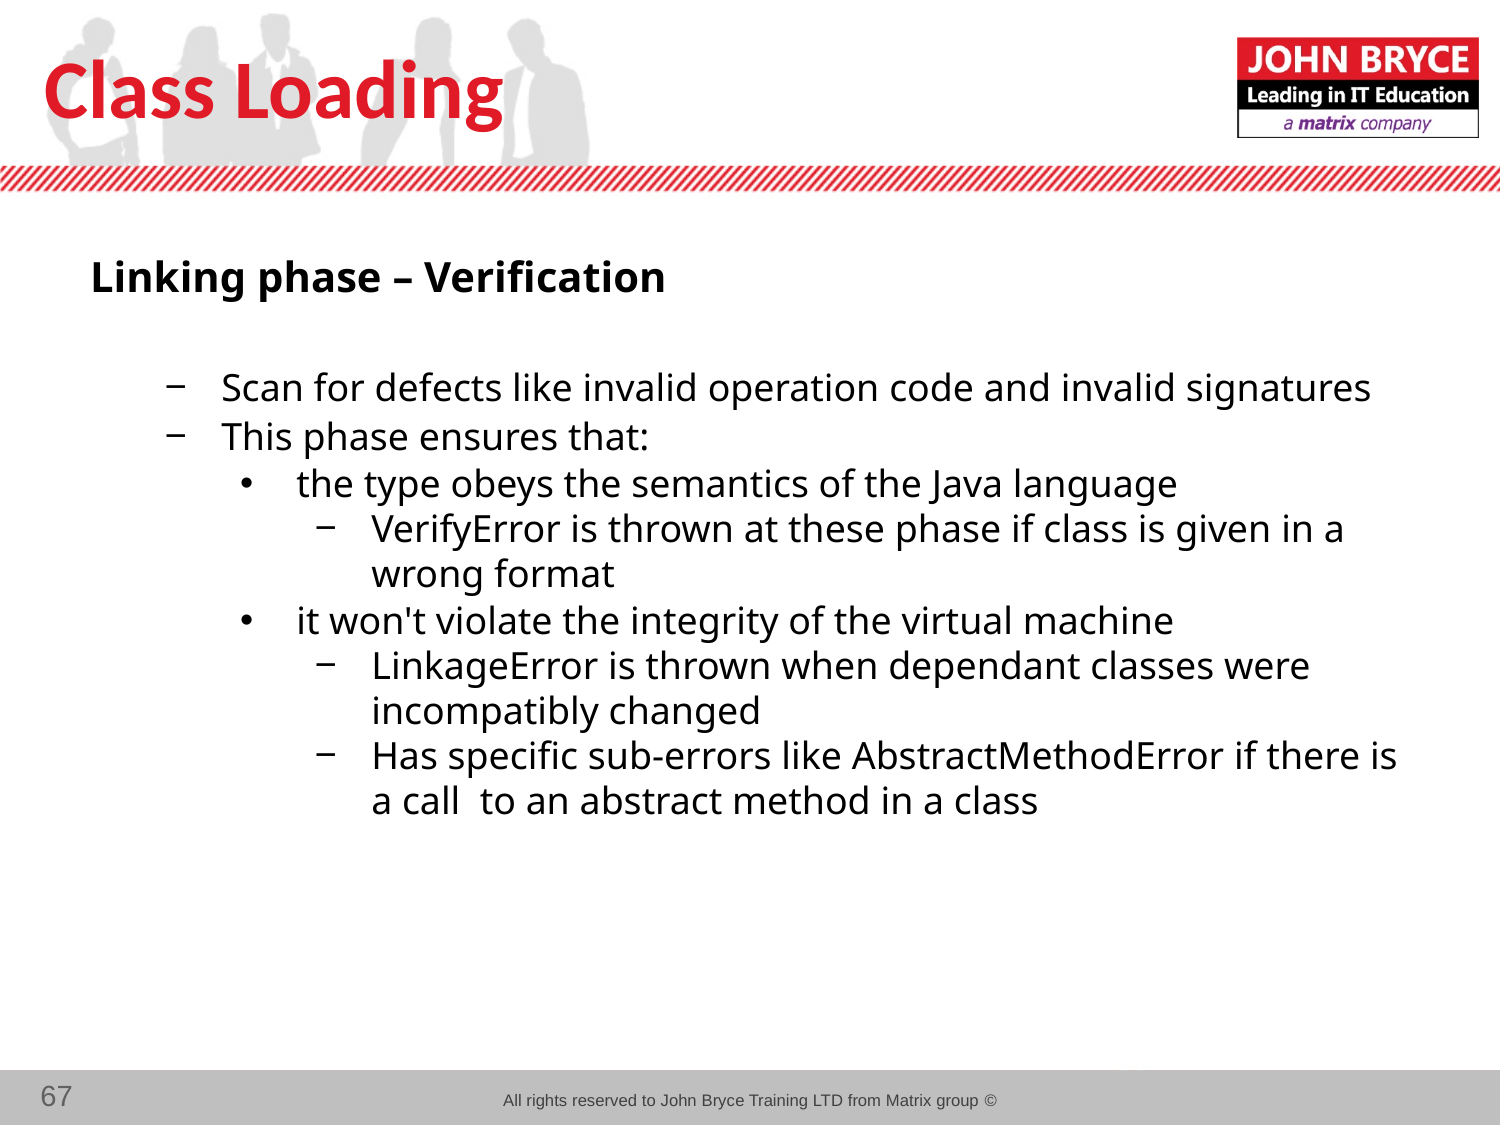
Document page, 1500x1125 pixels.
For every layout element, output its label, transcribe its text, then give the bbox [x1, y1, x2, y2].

list Linking phase – Verification Scan for defects like invalid operation code and invalid signatures This phase ensures that: the type obeys the semantics of the Java language VerifyError is thrown at these phase if class is given in a wrong format it won't violate the integrity of the virtual machine LinkageError is thrown when dependant classes were incompatibly changed Has specific sub-errors like AbstractMethodError if there is a call to an abstract method in a class [75, 243, 1425, 1047]
title Class Loading [29, 21, 1235, 150]
picture [0, 0, 1500, 1070]
